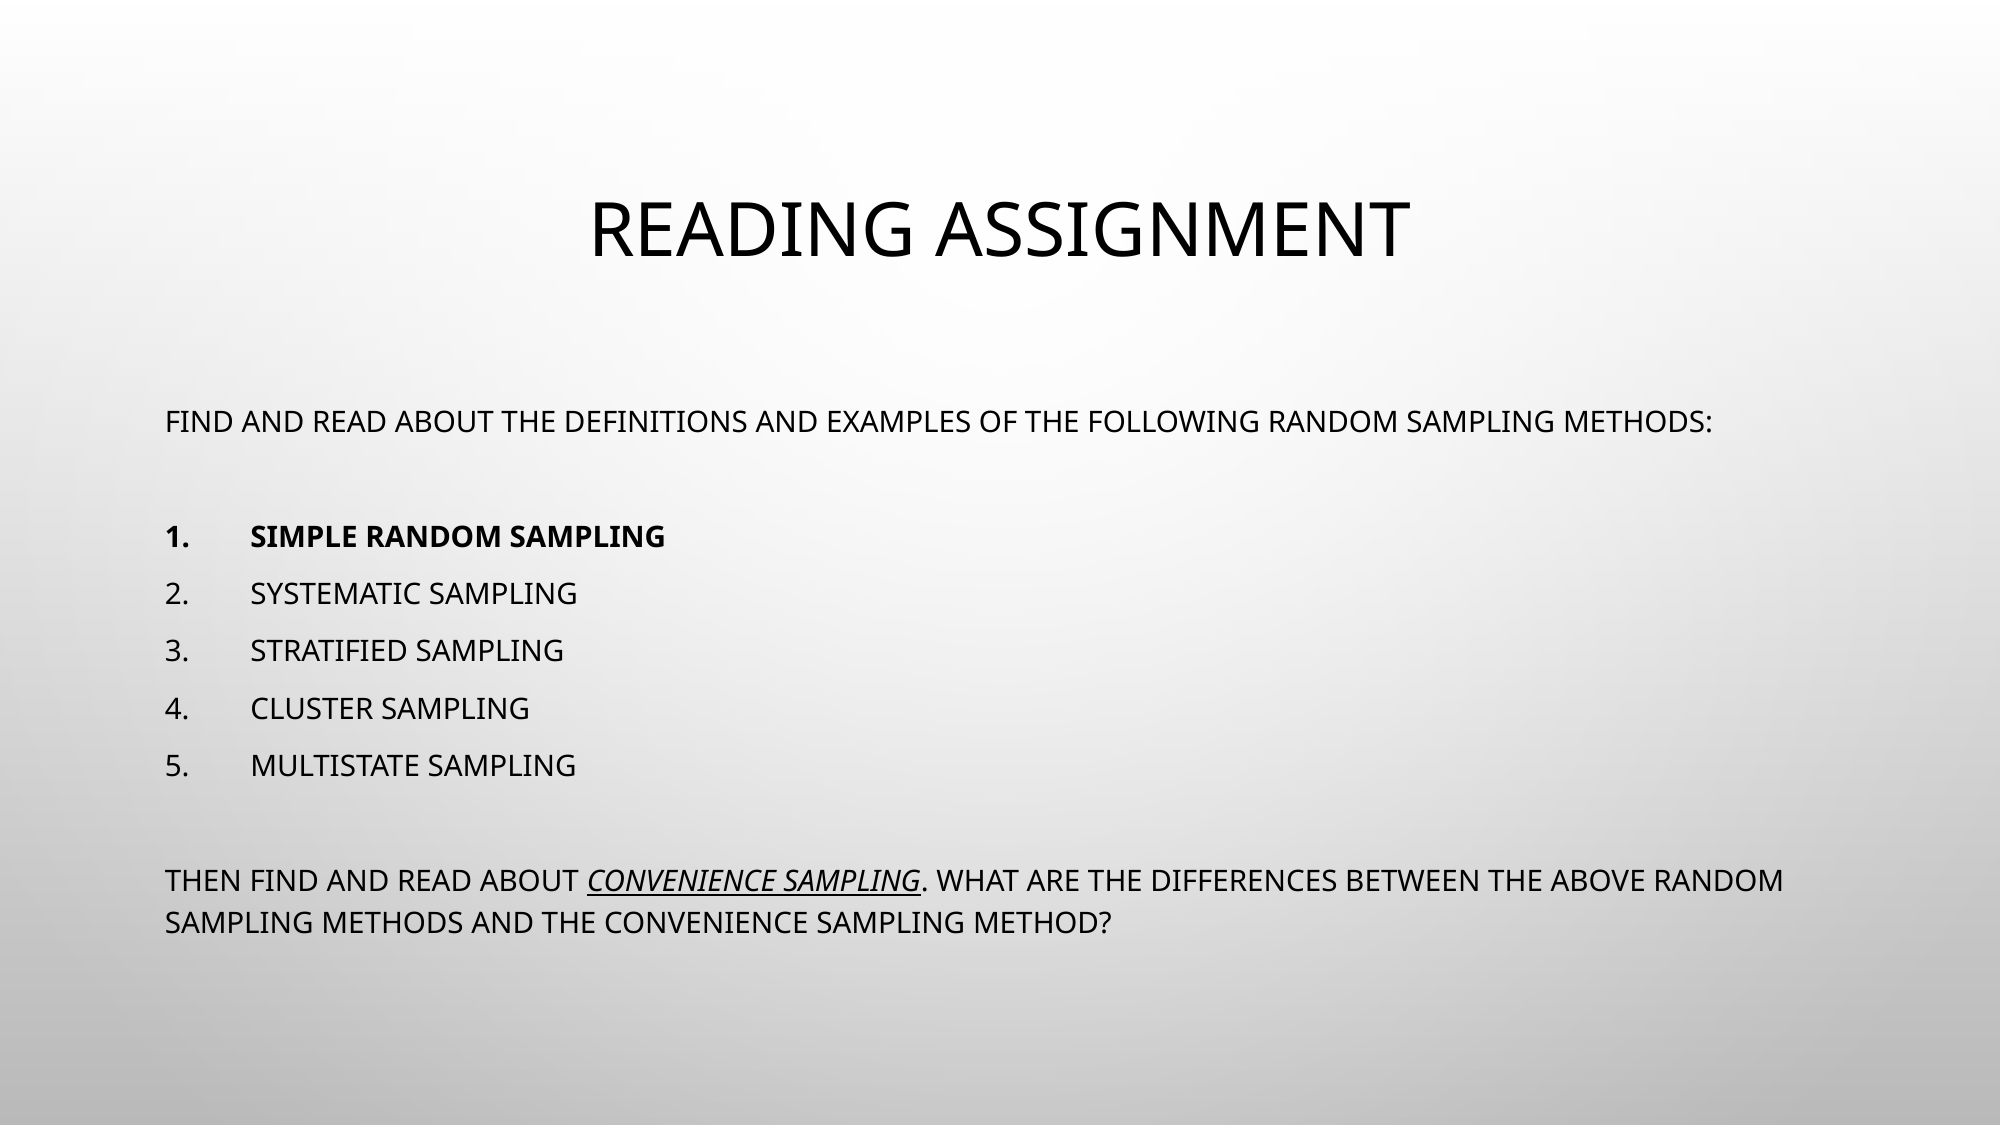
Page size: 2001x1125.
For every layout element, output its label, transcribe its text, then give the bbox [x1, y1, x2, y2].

list Find and read about the definitions and examples of the following random sampling methods: Simple Random Sampling Systematic Sampling Stratified Sampling Cluster Sampling Multistate Sampling Then find and read about convenience sampling. What are the differences between the above random sampling methods and the convenience sampling method? [149, 388, 1851, 950]
title Reading Assignment [149, 101, 1851, 364]
picture [0, 0, 2000, 1125]
